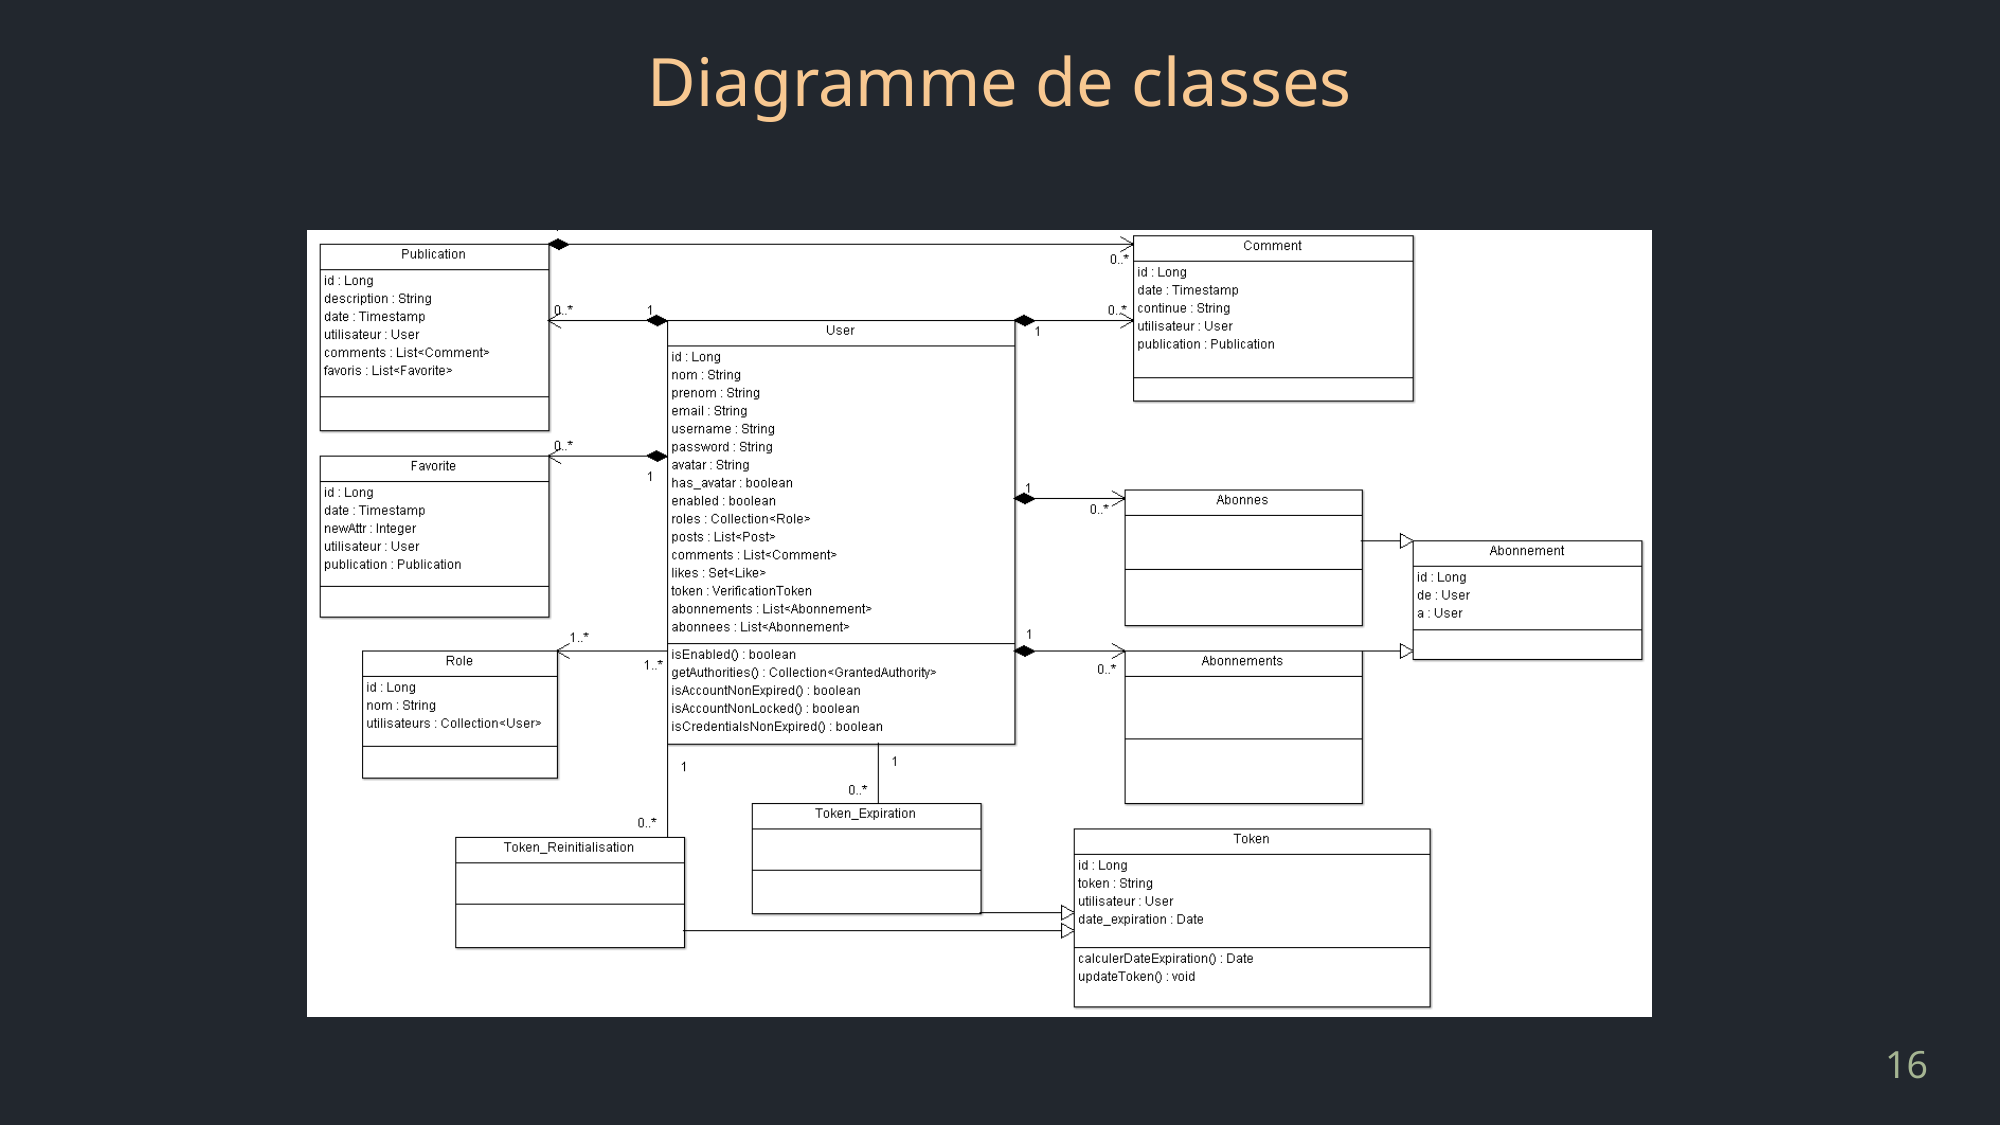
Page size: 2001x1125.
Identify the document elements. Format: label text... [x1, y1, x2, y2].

picture [306, 230, 1652, 1018]
text_box Diagramme de classes [54, 44, 1946, 119]
text_box 16 [56, 1033, 1944, 1094]
